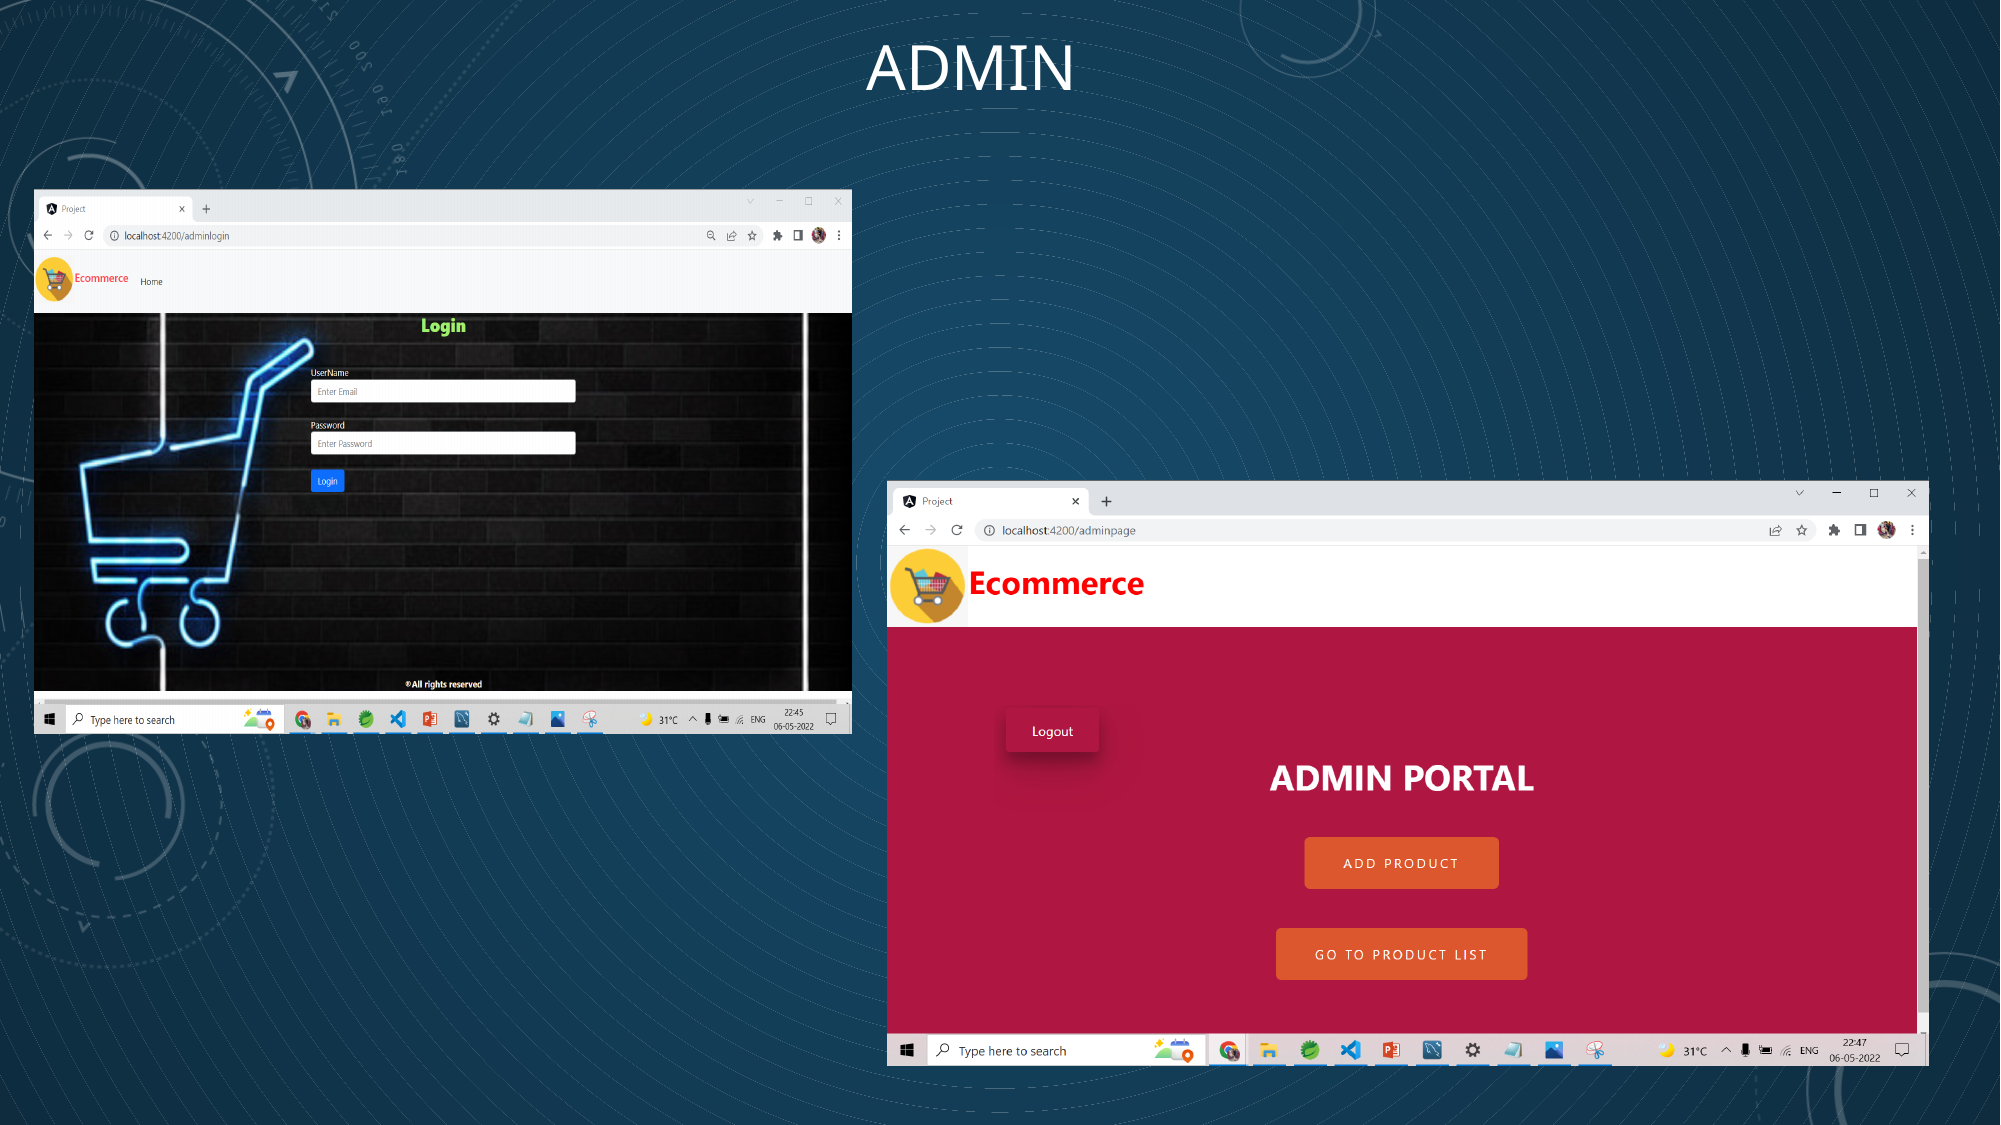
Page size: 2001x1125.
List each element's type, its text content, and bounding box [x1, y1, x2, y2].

title ADMIN [851, 0, 1647, 169]
picture [0, 0, 2000, 1125]
